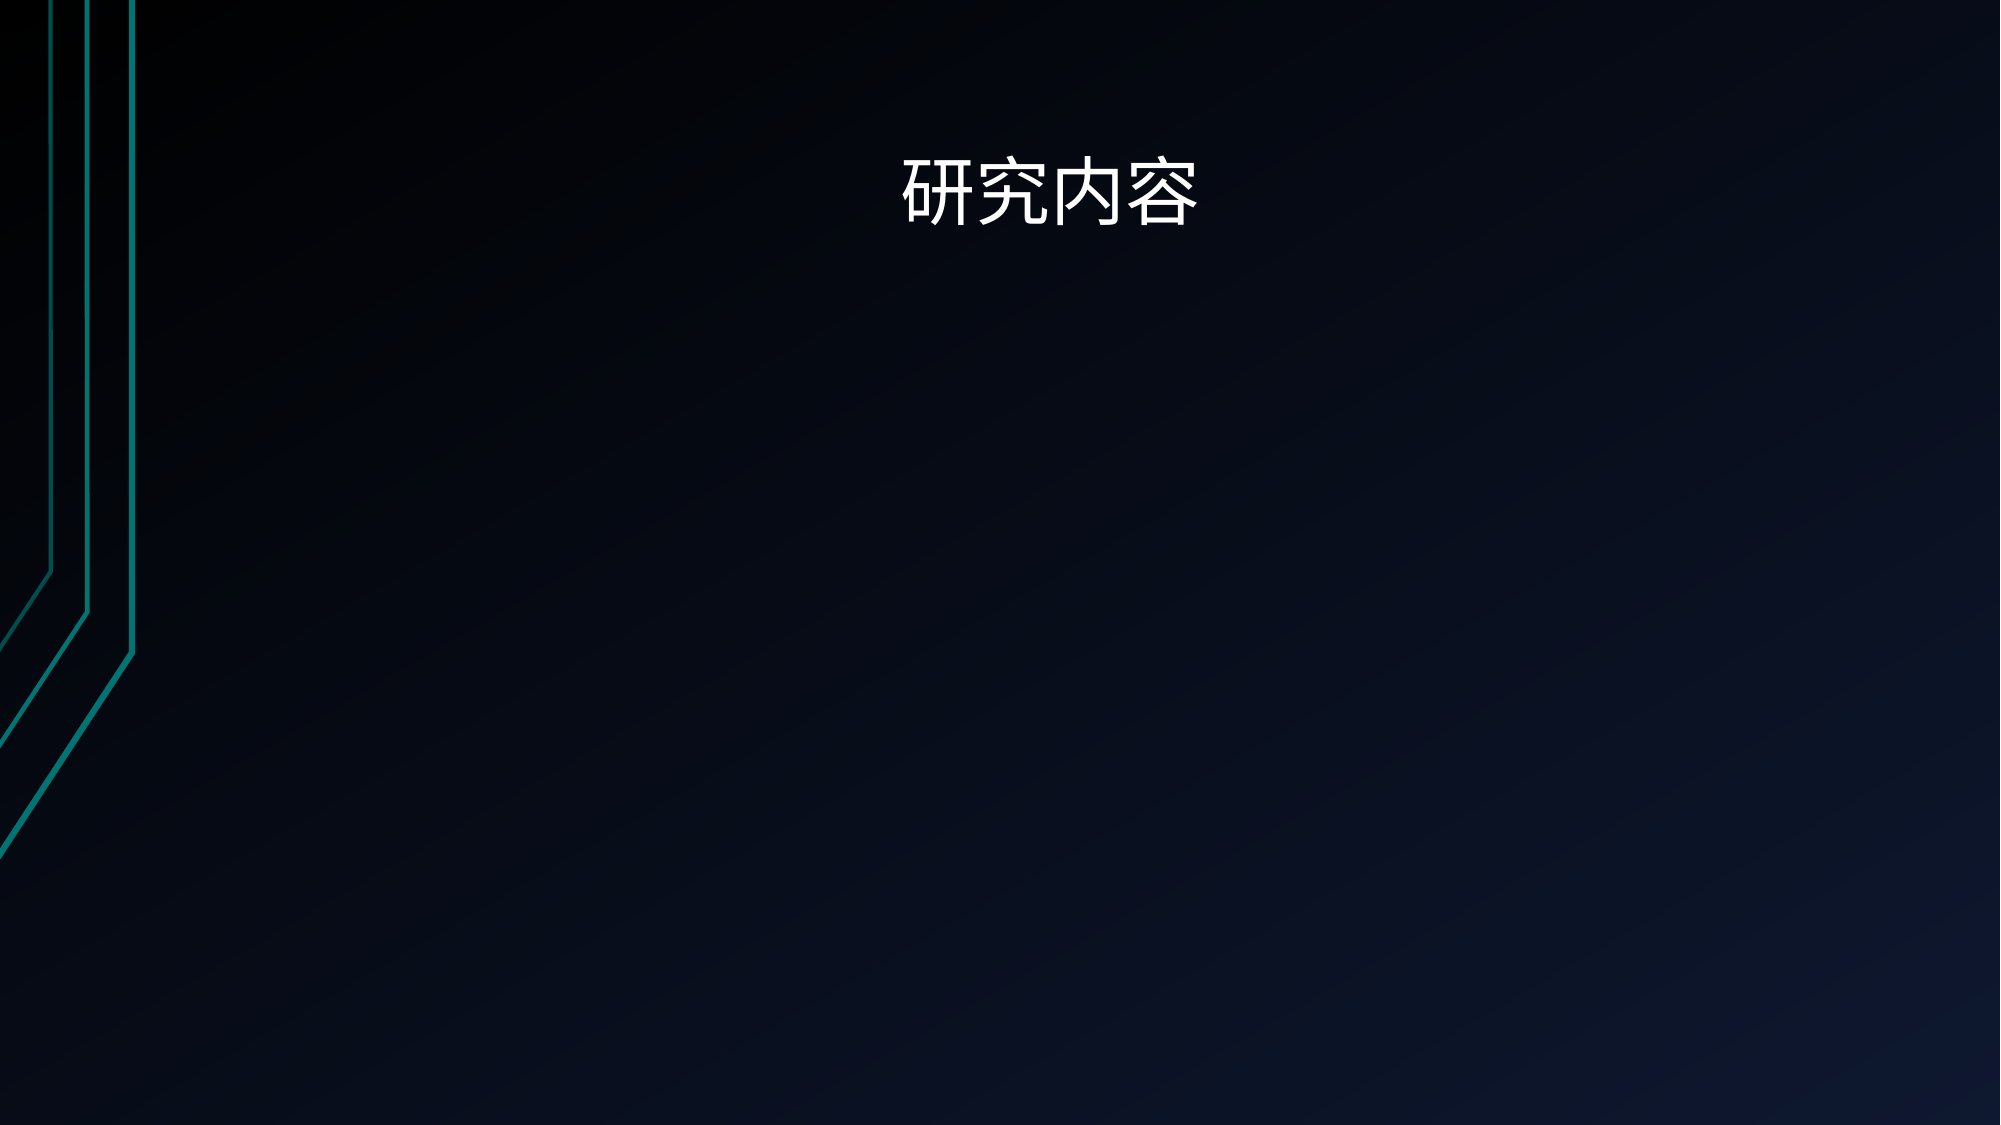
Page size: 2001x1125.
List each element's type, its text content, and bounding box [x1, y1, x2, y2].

title 研究内容 [200, 45, 1900, 246]
